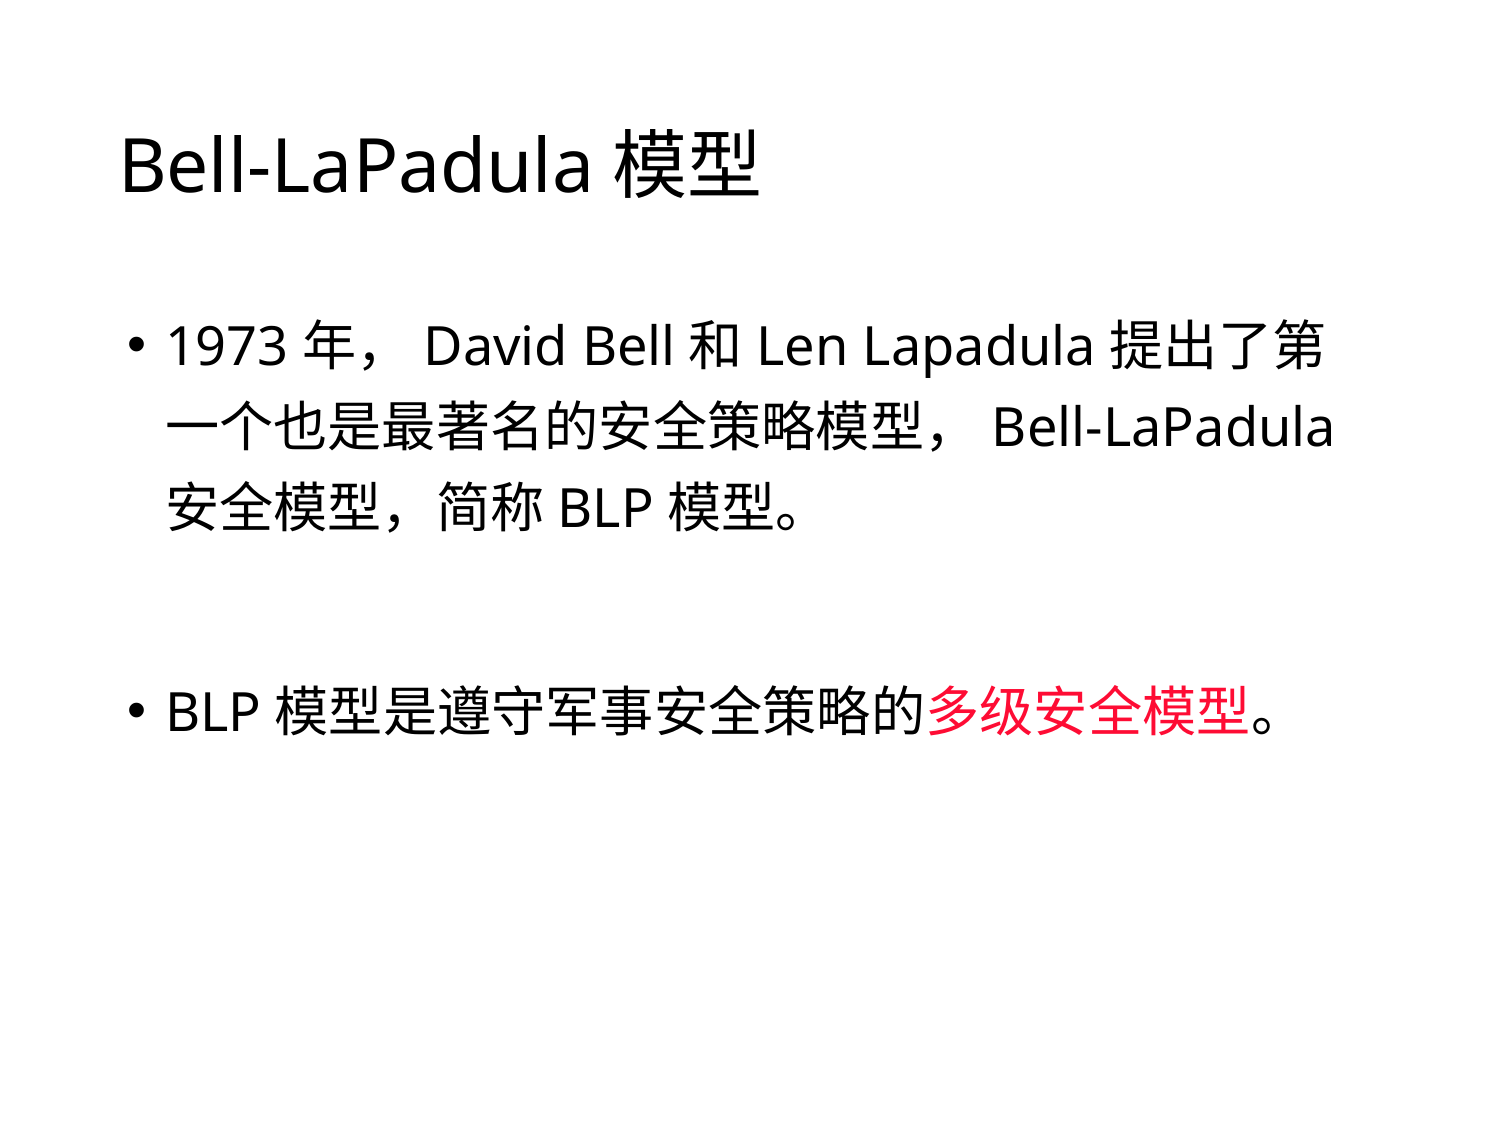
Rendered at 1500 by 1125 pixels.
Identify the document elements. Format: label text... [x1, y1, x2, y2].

list 1973年，David Bell和Len Lapadula提出了第一个也是最著名的安全策略模型，Bell-LaPadula安全模型，简称BLP模型。 BLP模型是遵守军事安全策略的多级安全模型。 [112, 287, 1388, 1041]
title Bell-LaPadula模型 [103, 59, 1397, 278]
